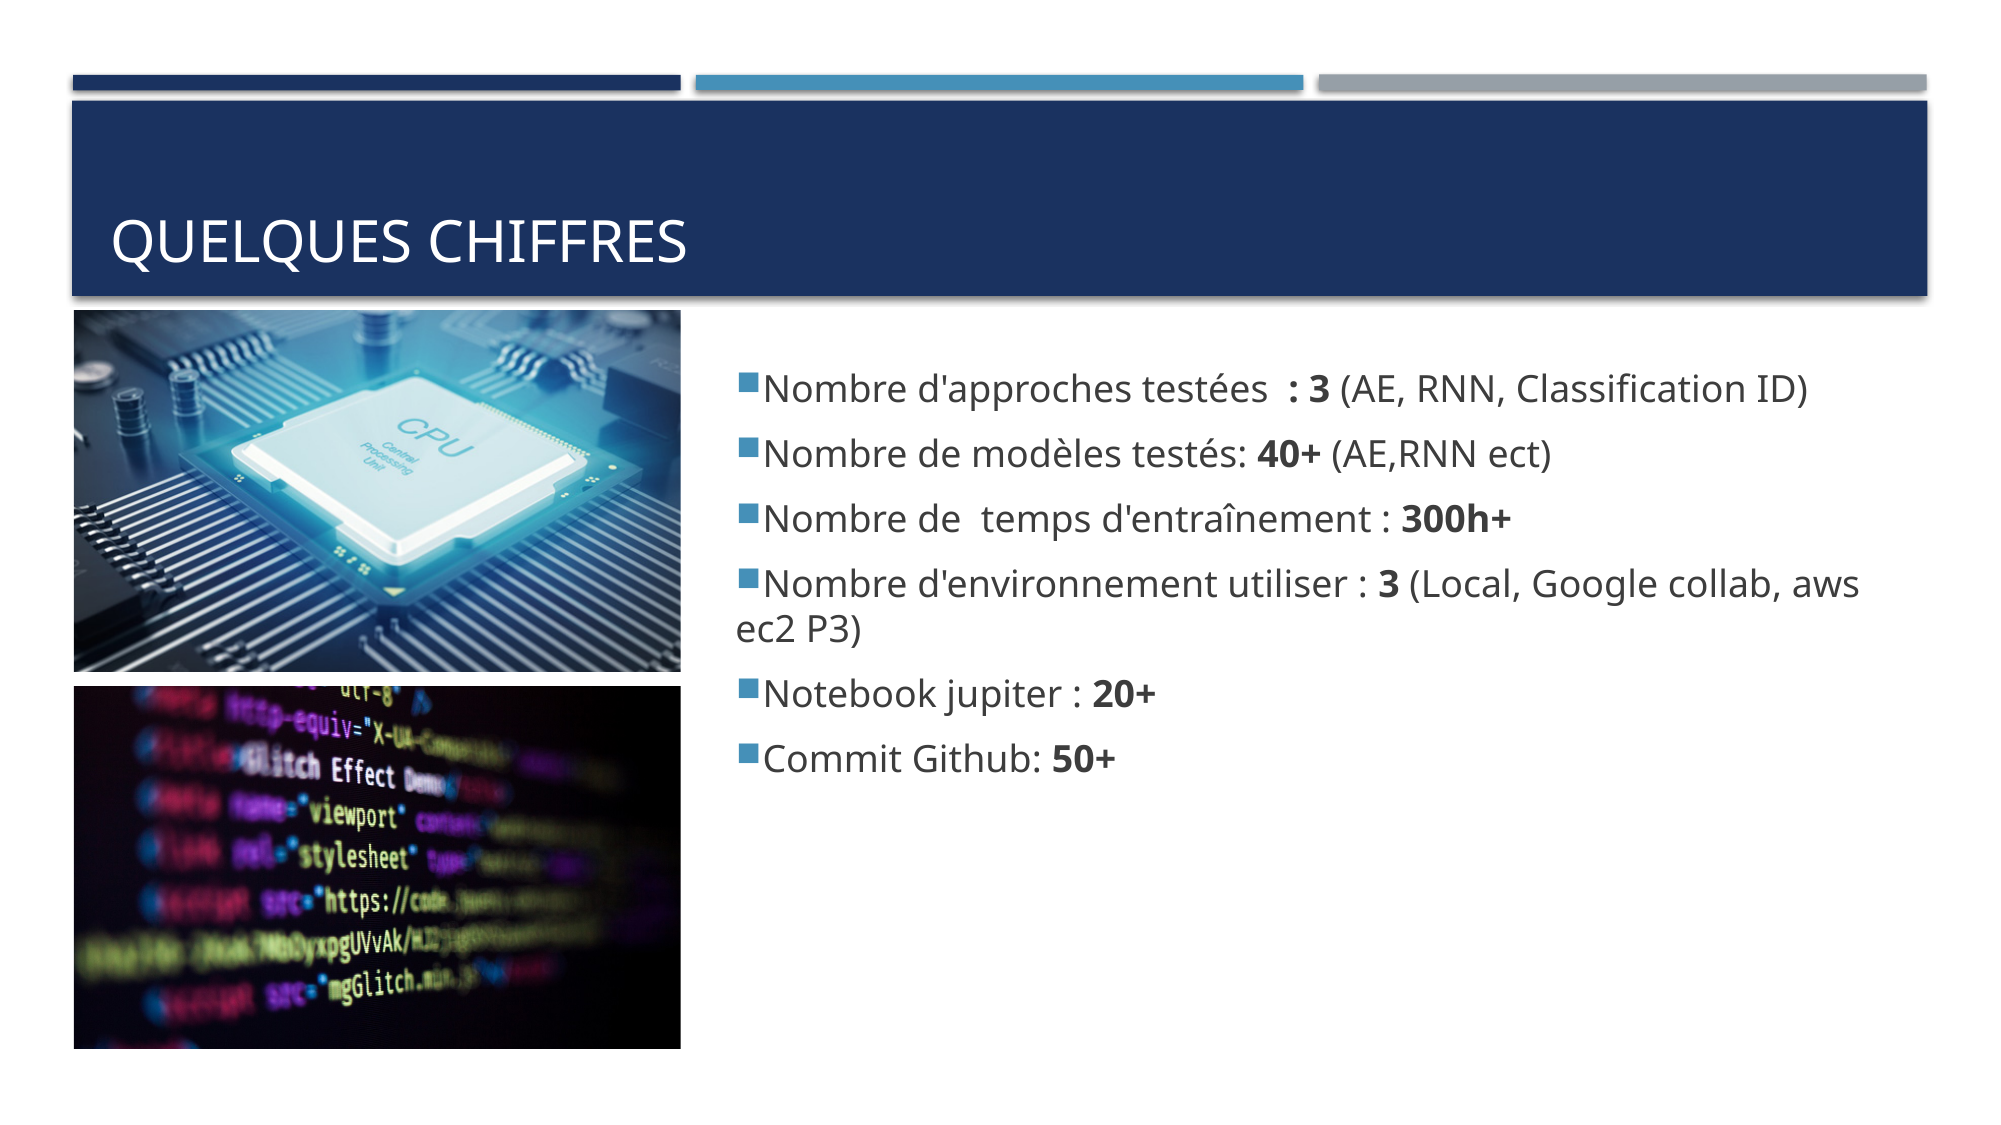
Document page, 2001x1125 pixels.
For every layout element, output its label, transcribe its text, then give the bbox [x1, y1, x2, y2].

text_box Nombre d'approches testées : 3 (AE, RNN, Classification ID) Nombre de modèles testés: 40+ (AE,RNN ect) Nombre de temps d'entraînement : 300h+ Nombre d'environnement utiliser : 3 (Local, Google collab, aws ec2 P3) Notebook jupiter : 20+ Commit Github: 50+ [720, 357, 1906, 962]
picture [73, 686, 682, 1049]
picture [73, 309, 682, 673]
title Quelques chiffres [95, 115, 1905, 282]
